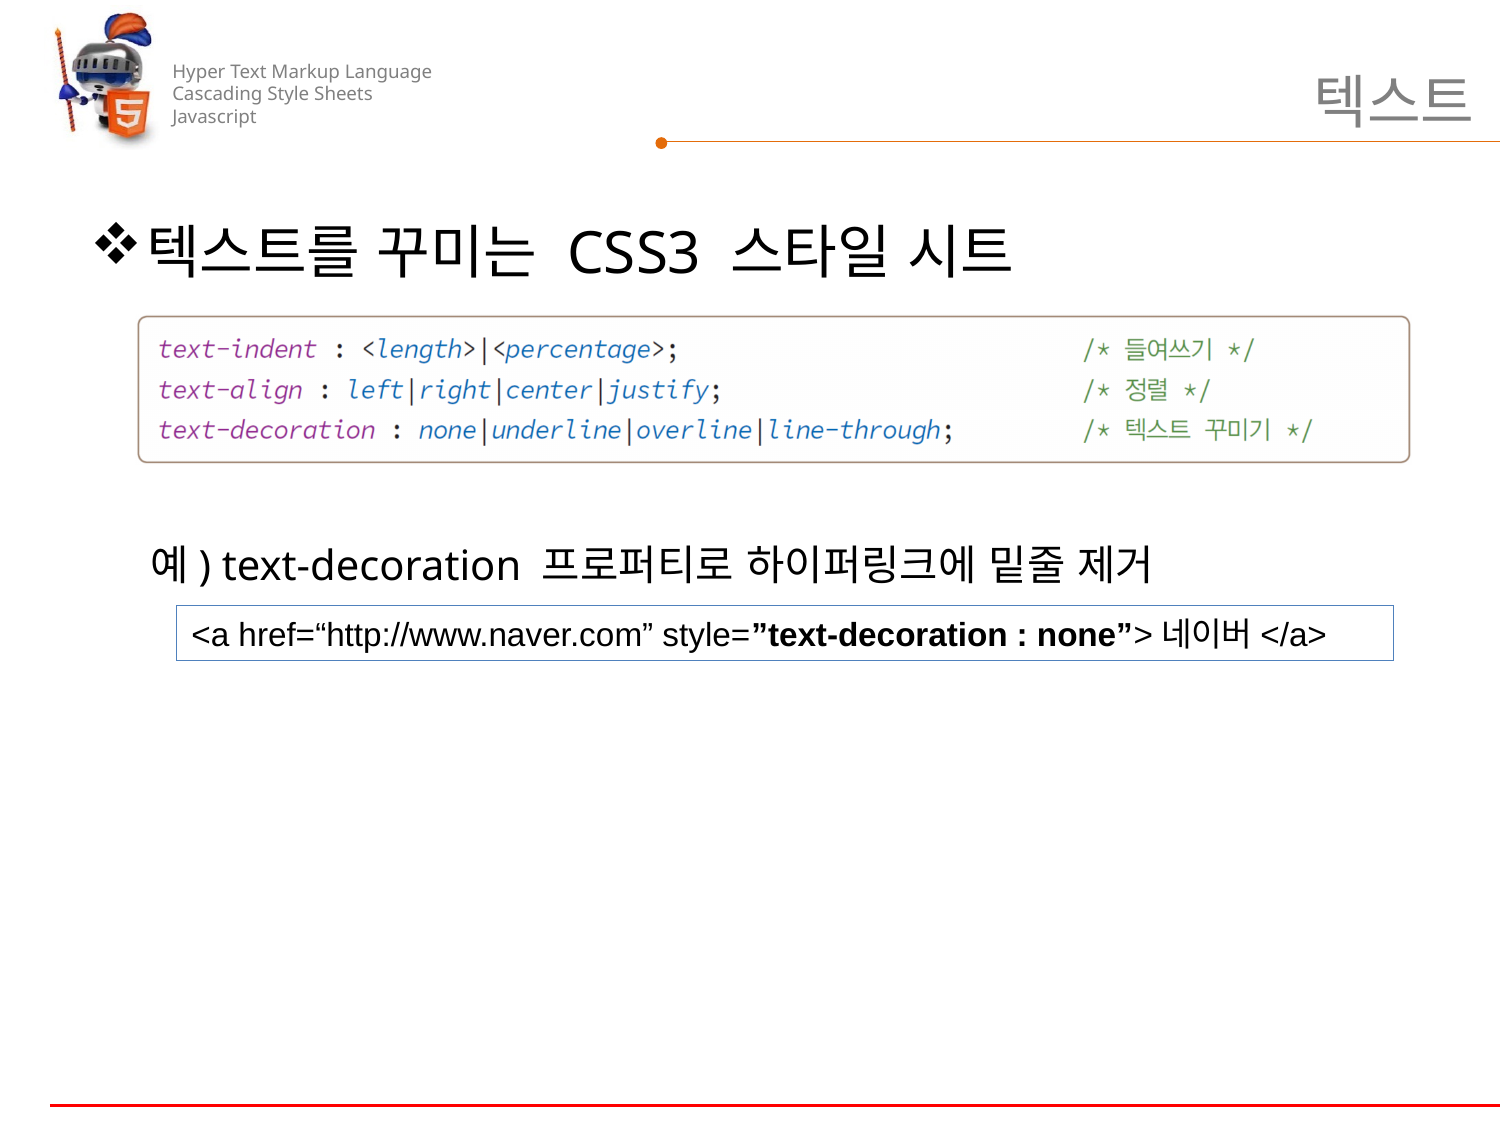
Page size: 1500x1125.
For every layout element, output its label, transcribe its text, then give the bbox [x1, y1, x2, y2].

text_box <a href=“http://www.naver.com” style=”text-decoration : none”>네이버</a> [176, 605, 1394, 661]
list 텍스트를 꾸미는 CSS3 스타일 시트 예) text-decoration 프로퍼티로 하이퍼링크에 밑줄 제거 [75, 208, 1425, 1043]
picture [135, 314, 1412, 465]
picture [44, 5, 171, 150]
title 텍스트 [615, 40, 1490, 160]
